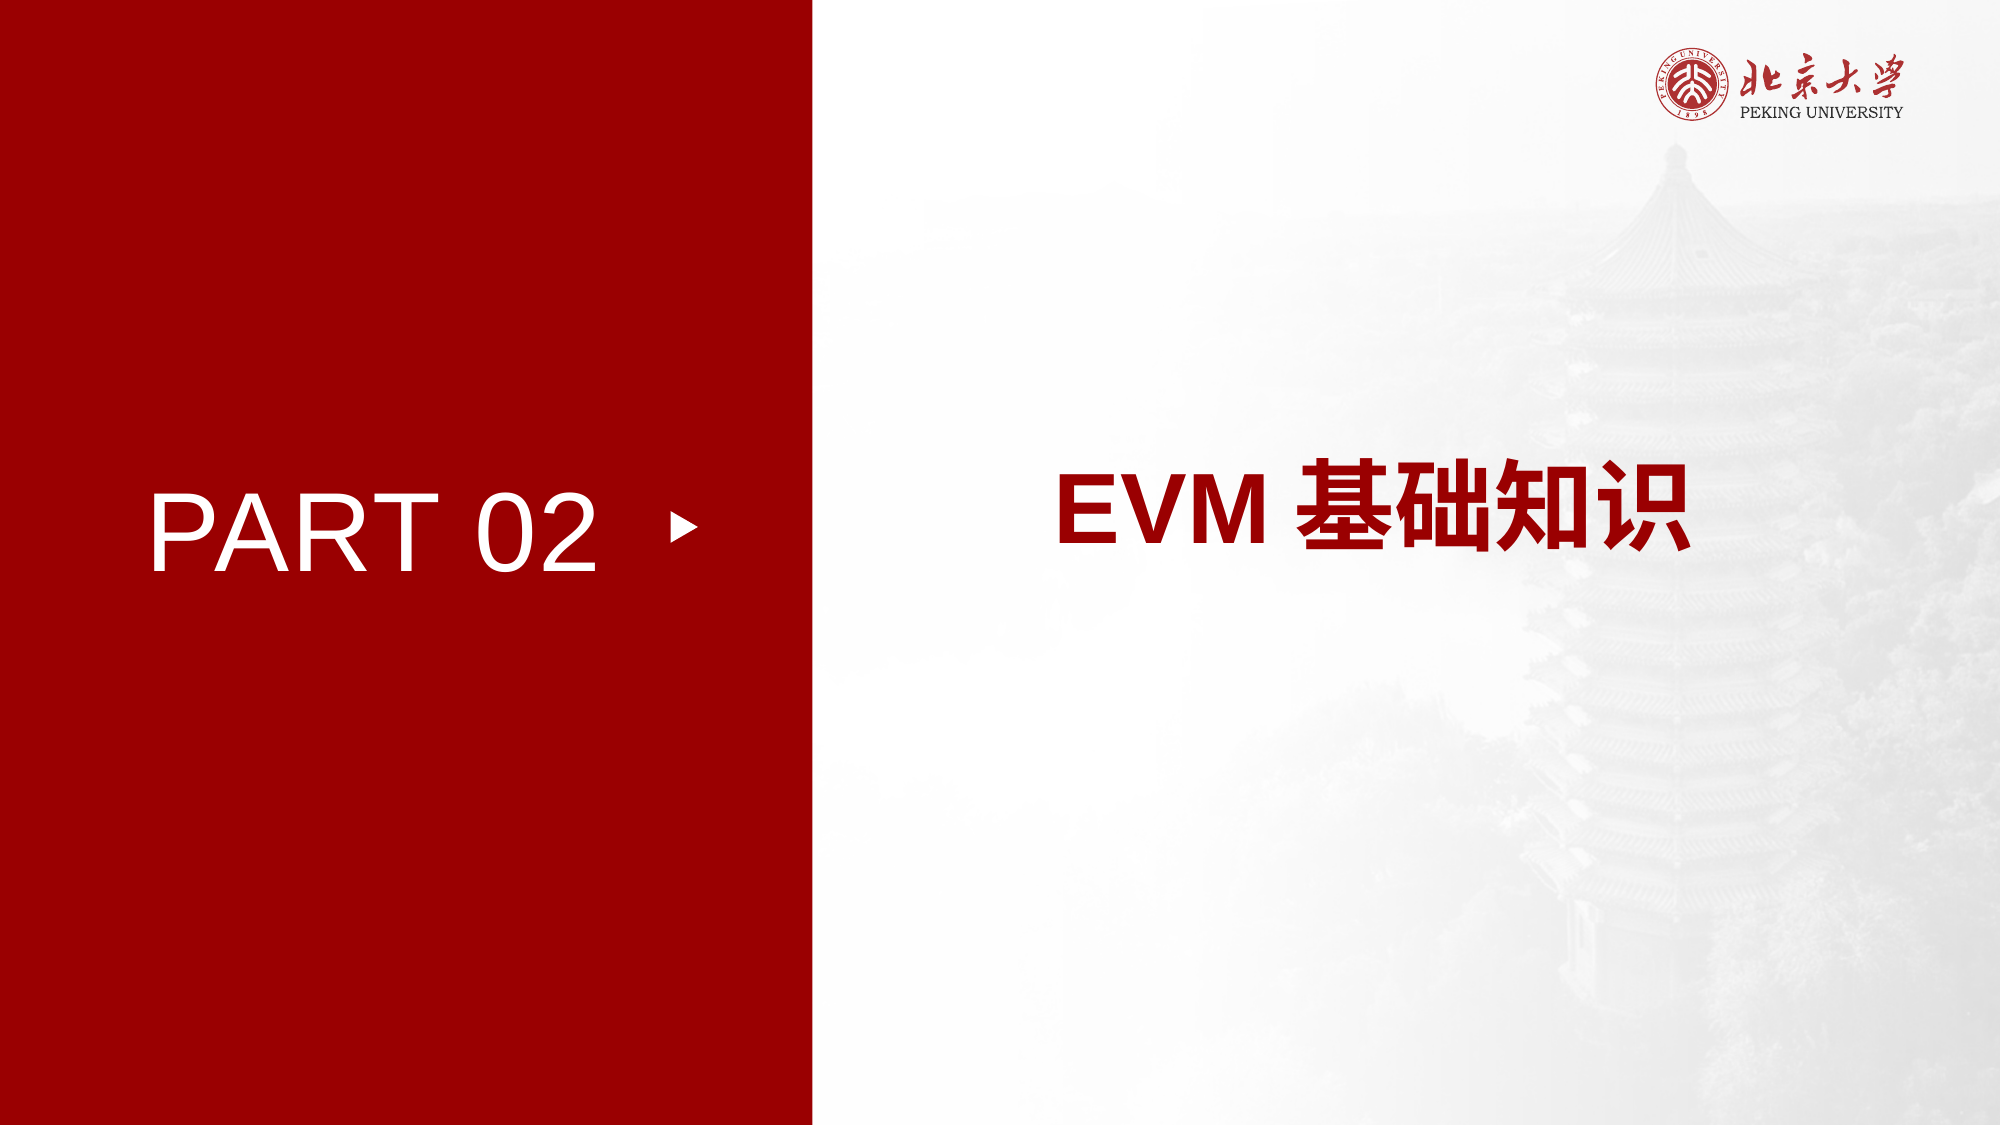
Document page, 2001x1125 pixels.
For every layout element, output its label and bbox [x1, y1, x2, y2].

picture [0, 0, 2000, 1125]
text_box [1655, 47, 1904, 121]
text_box [130, 451, 698, 603]
